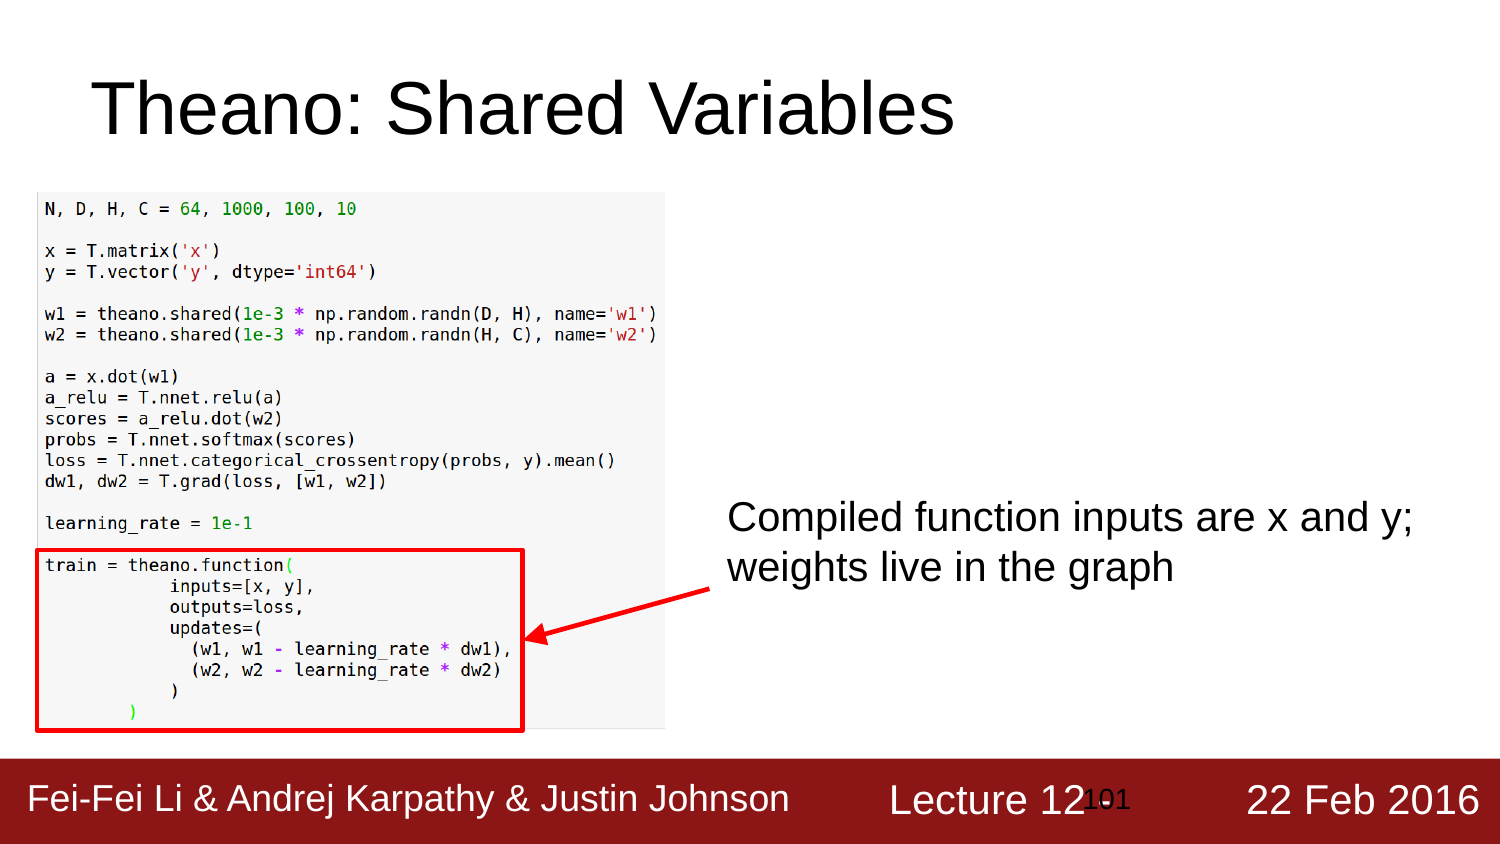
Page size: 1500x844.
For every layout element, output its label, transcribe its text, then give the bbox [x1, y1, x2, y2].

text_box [522, 588, 710, 641]
list Compiled function inputs are x and y; weights live in the graph [712, 174, 1490, 731]
slide_number ‹#› [1067, 765, 1206, 830]
picture [36, 192, 666, 731]
title Theano: Shared Variables [75, 33, 1425, 175]
